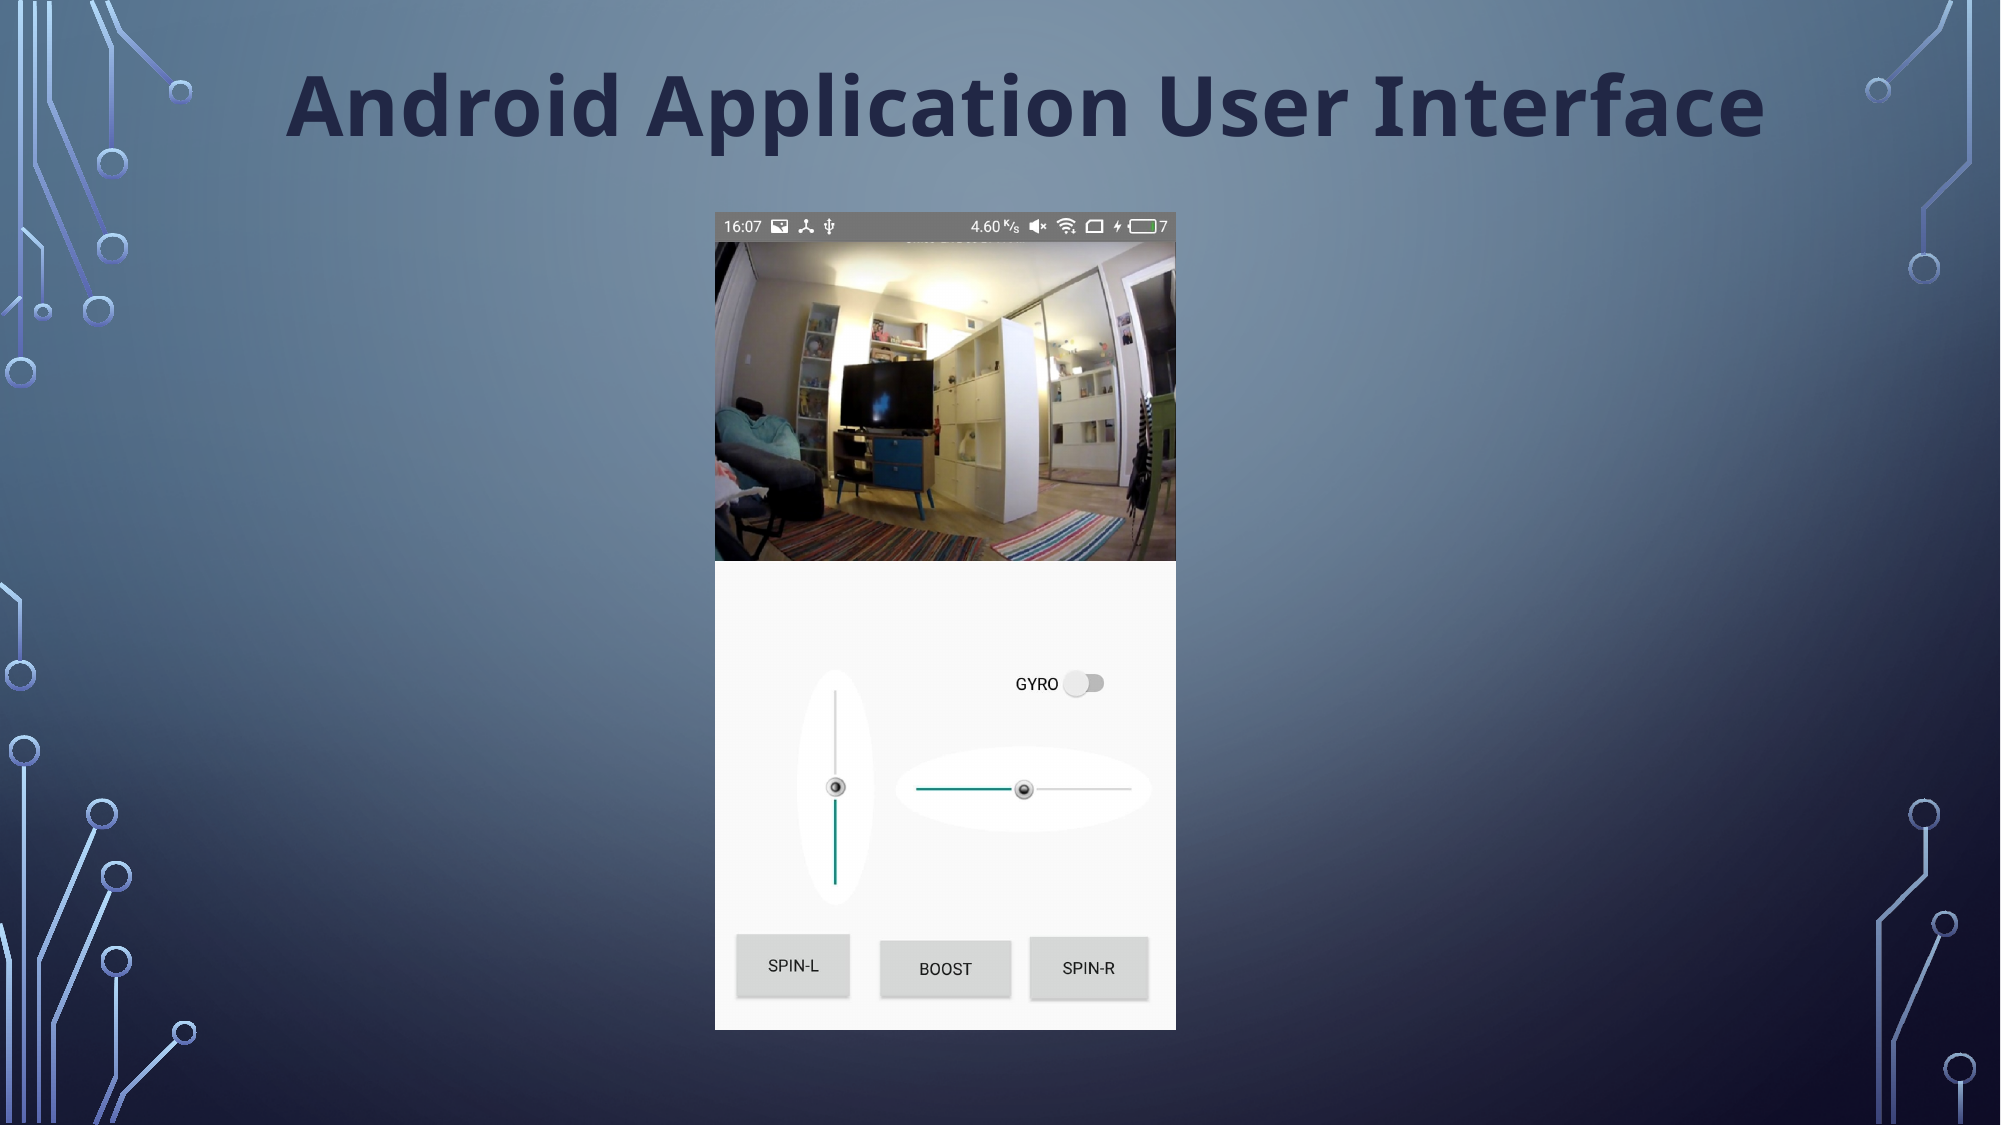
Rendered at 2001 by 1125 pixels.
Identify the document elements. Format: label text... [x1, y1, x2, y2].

picture [715, 211, 1177, 1030]
text_box Android Application User Interface [271, 45, 1807, 161]
